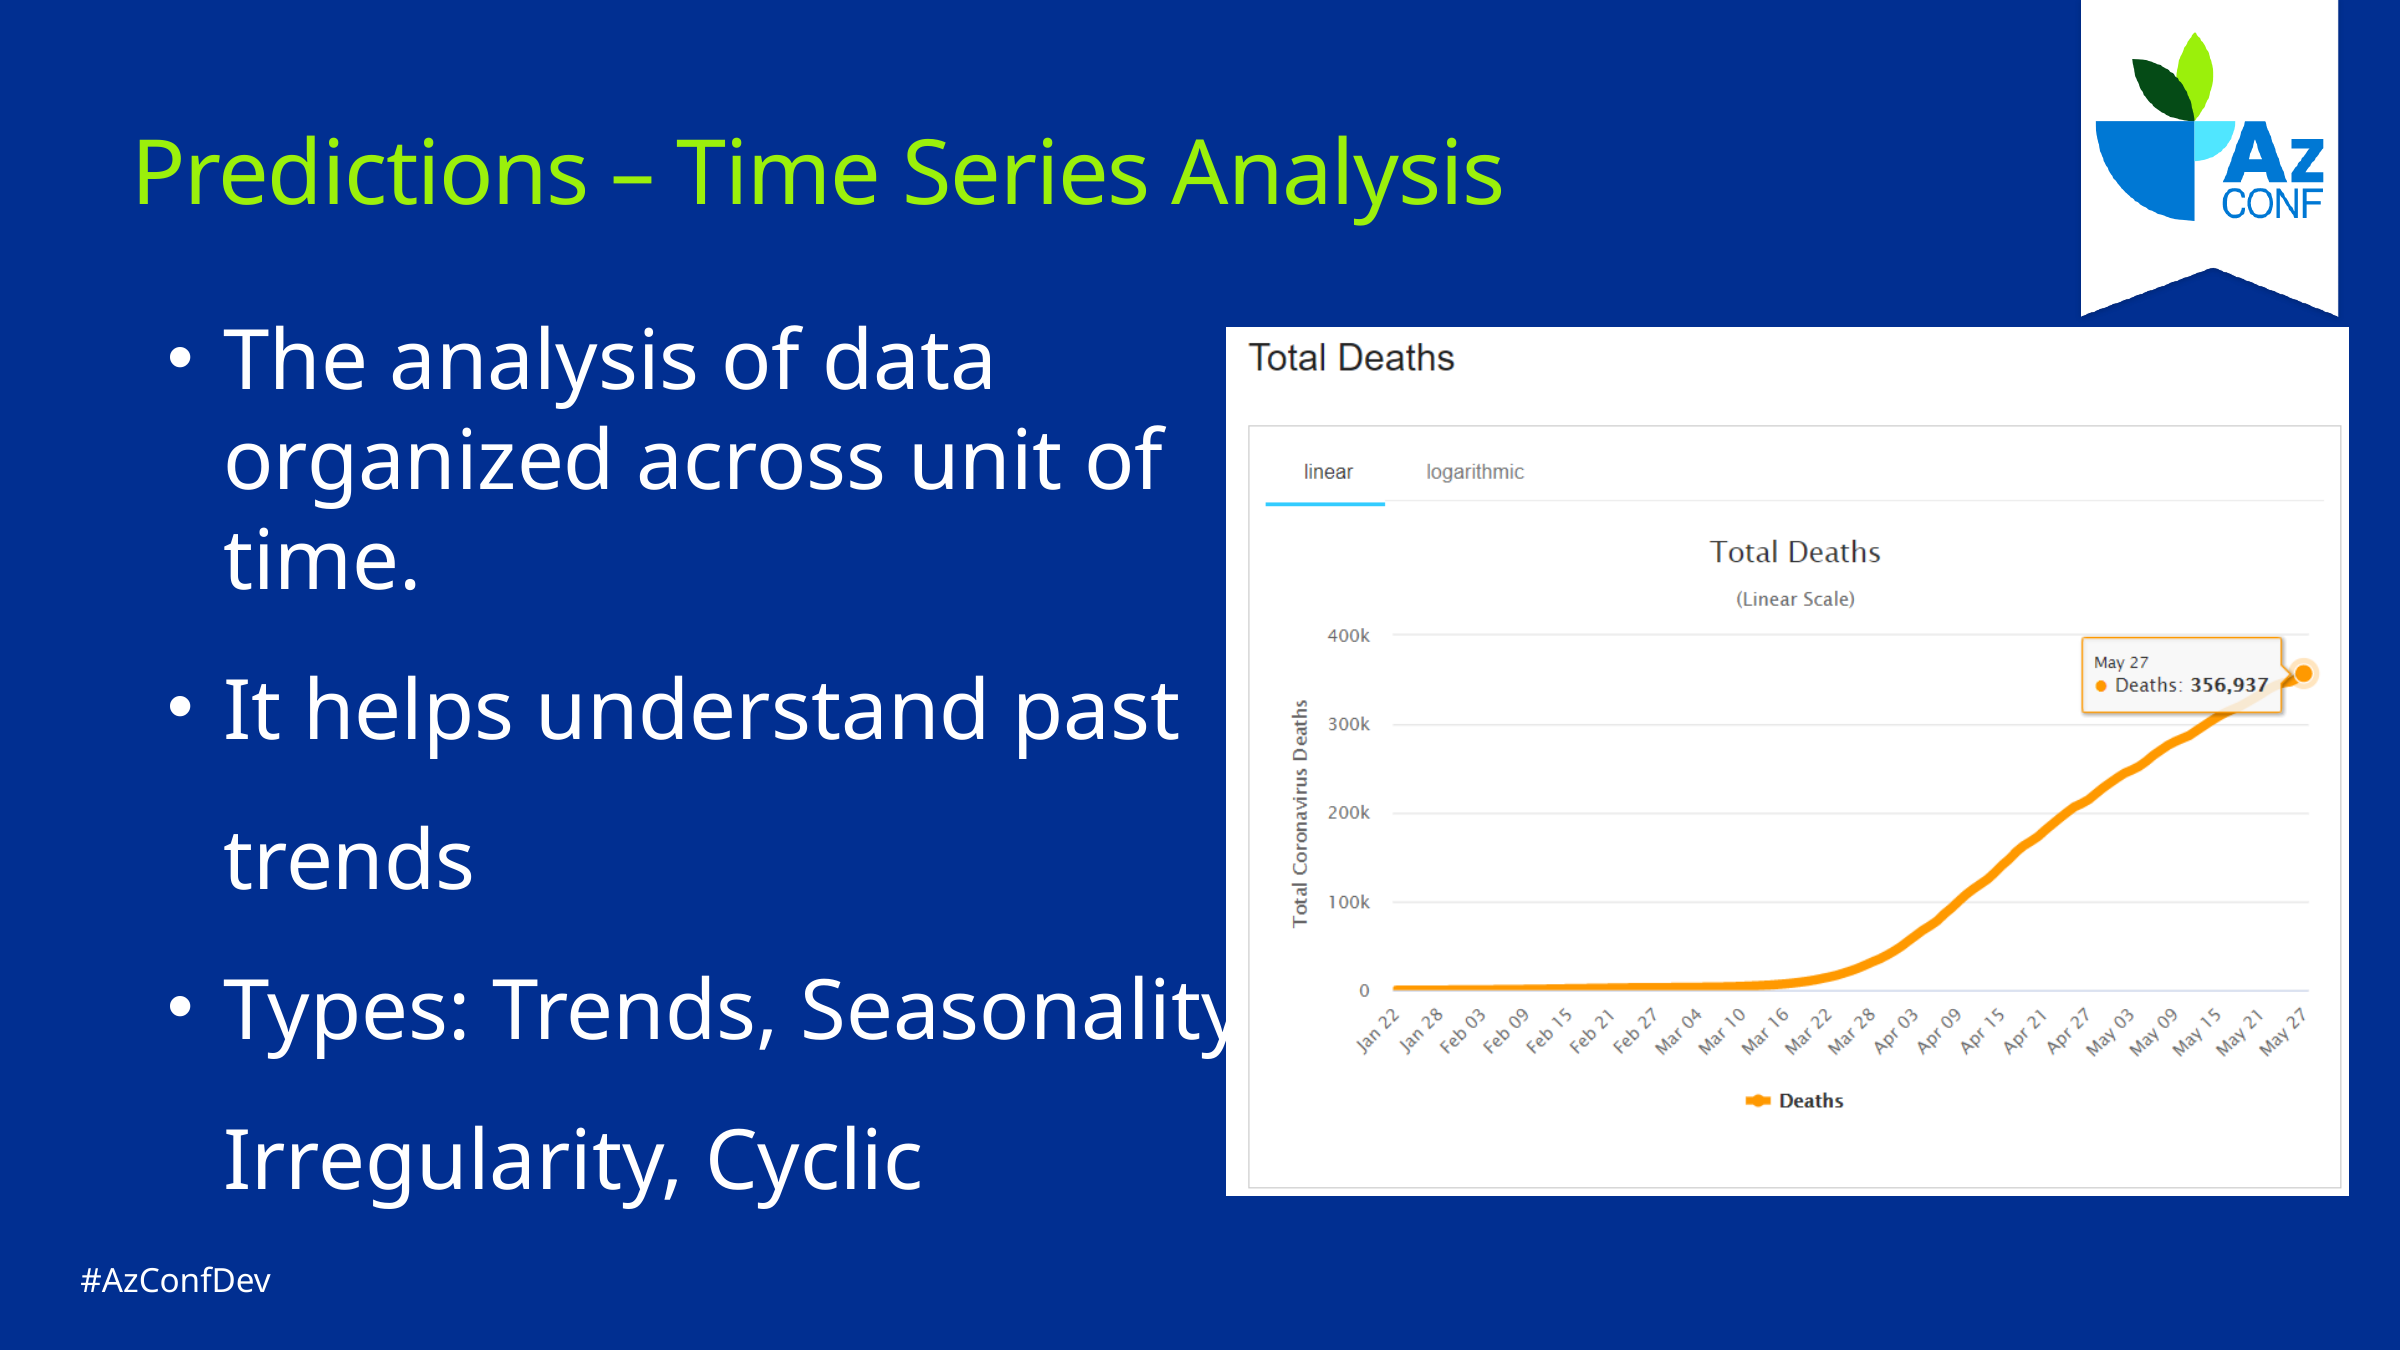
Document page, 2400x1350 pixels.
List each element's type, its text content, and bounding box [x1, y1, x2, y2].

picture [1225, 327, 2350, 1197]
title Predictions – Time Series Analysis [131, 125, 1992, 224]
list The analysis of data organized across unit of time. It helps understand past trends Types: Trends, Seasonality, Irregularity, Cyclic [167, 306, 1268, 1196]
picture [2073, 0, 2346, 326]
